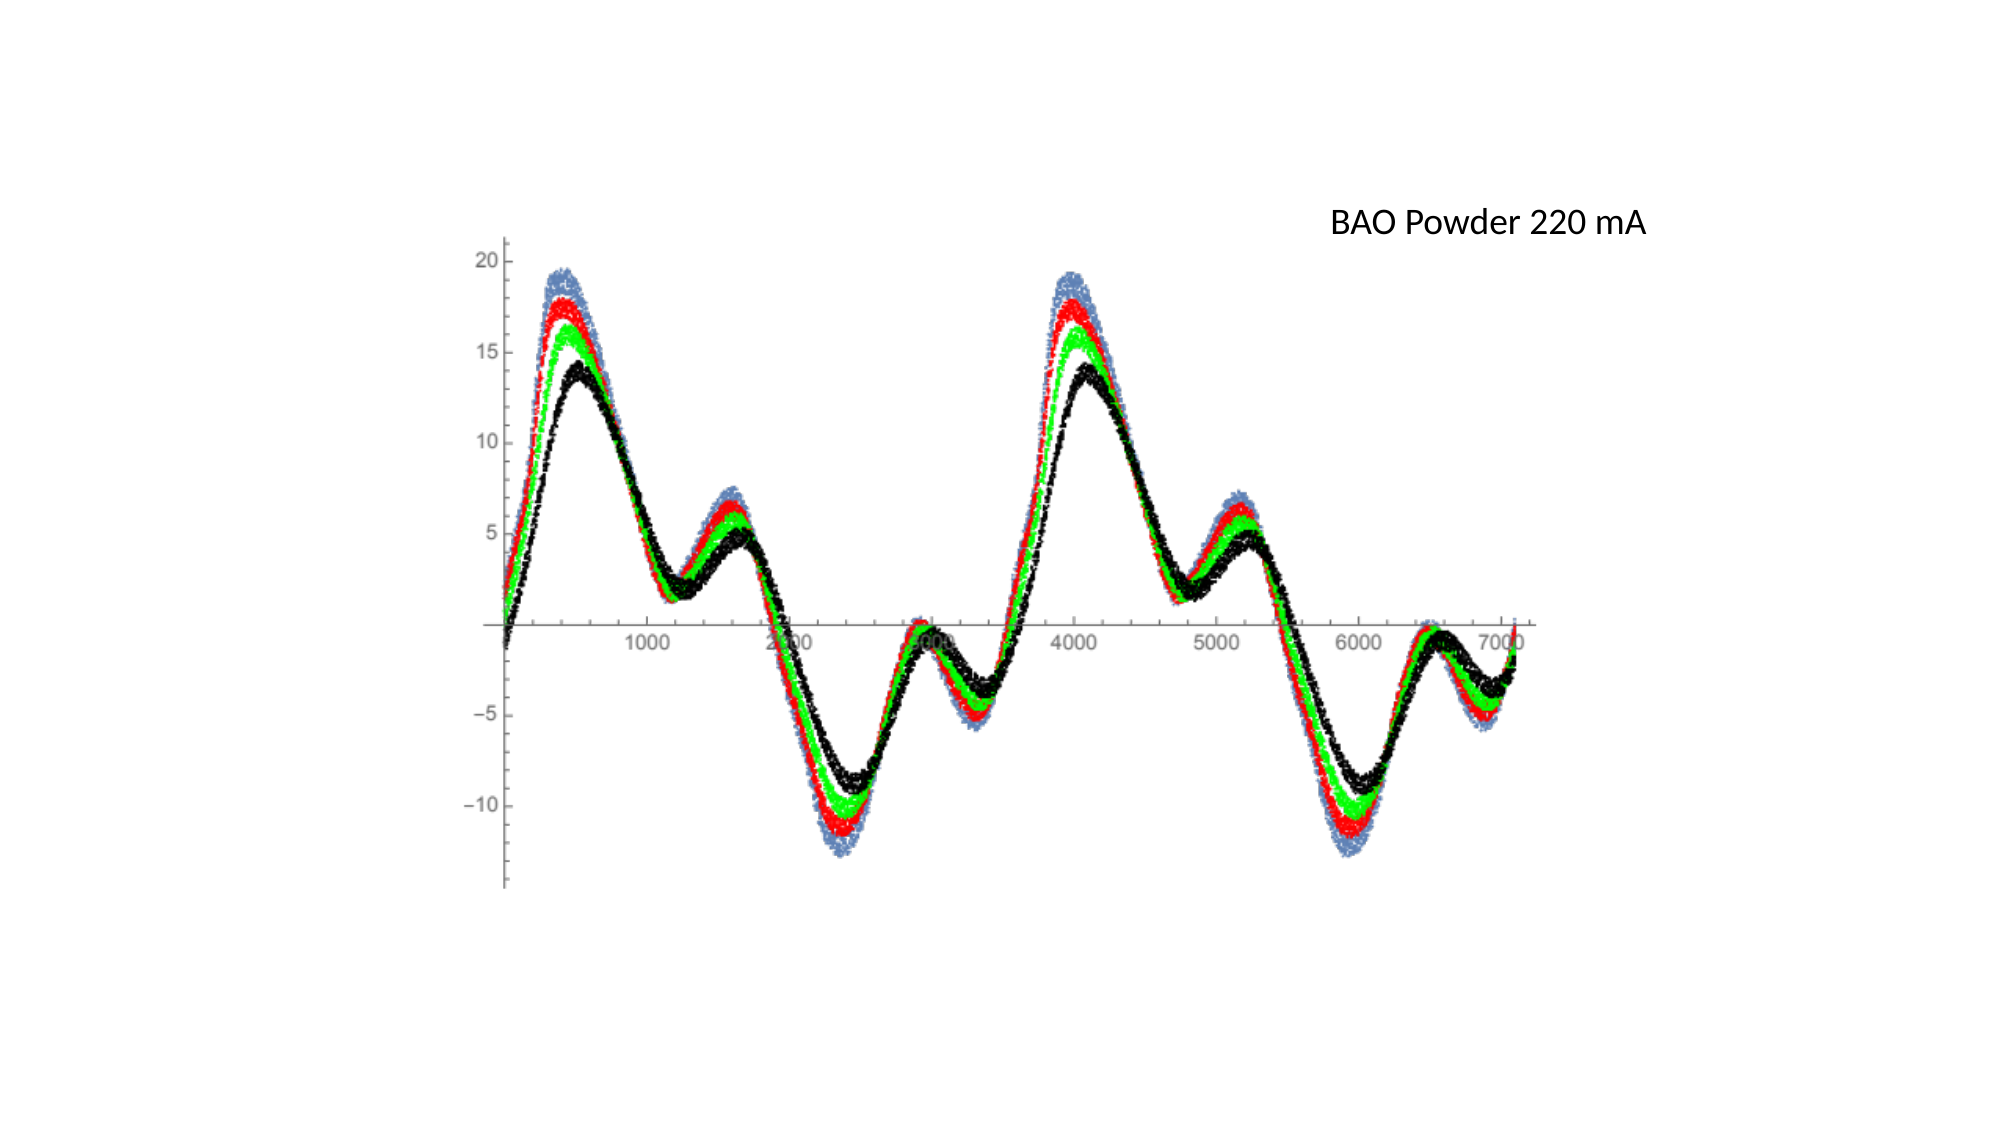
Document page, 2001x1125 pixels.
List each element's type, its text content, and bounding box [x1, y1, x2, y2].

picture [463, 236, 1537, 889]
text_box BAO Powder 220 mA [1315, 189, 1662, 250]
